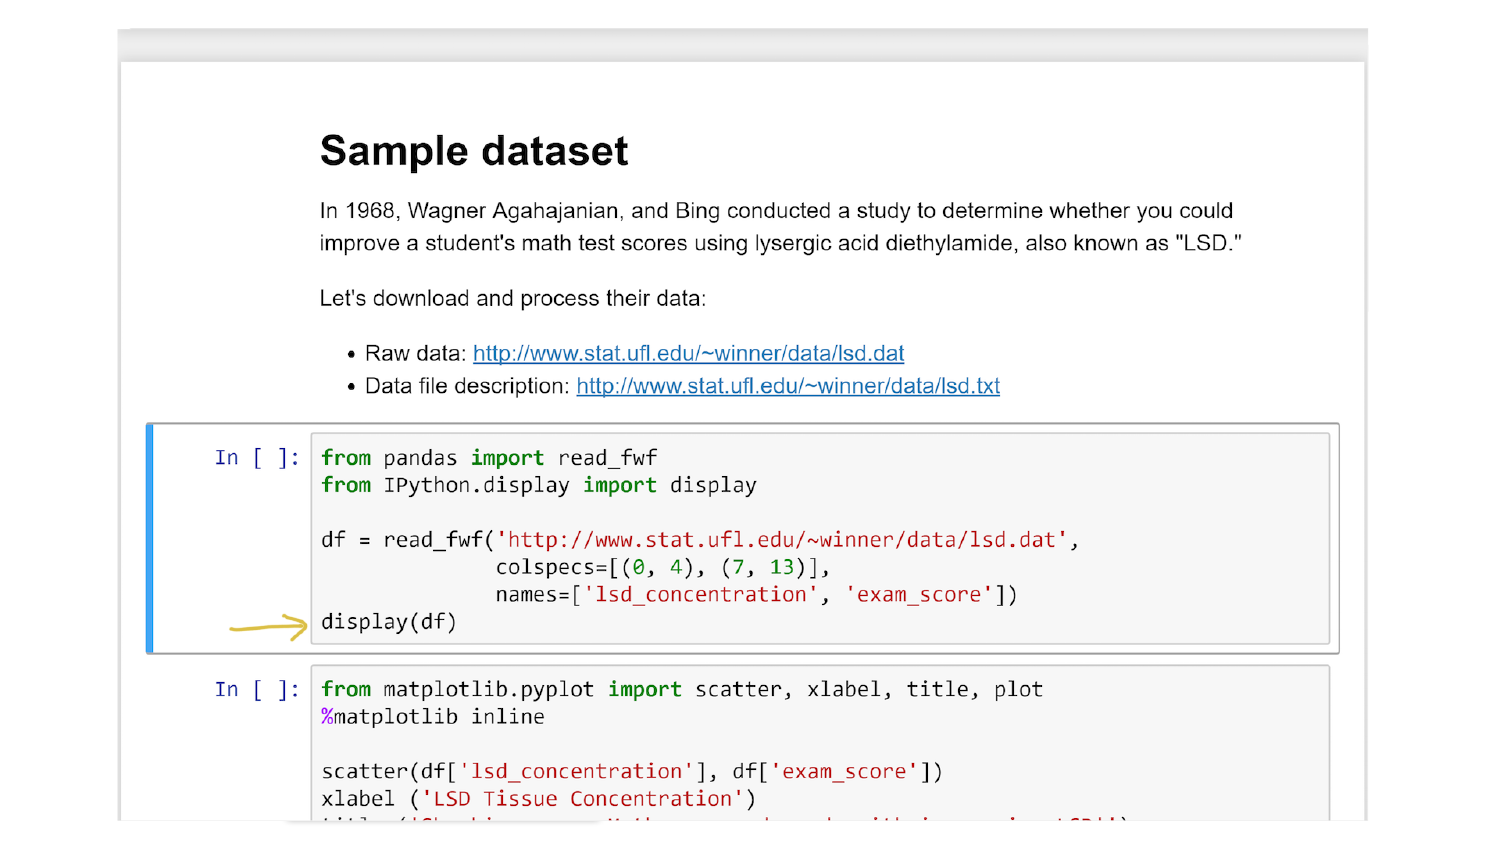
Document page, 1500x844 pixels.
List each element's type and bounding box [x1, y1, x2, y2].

picture [0, 28, 1369, 821]
